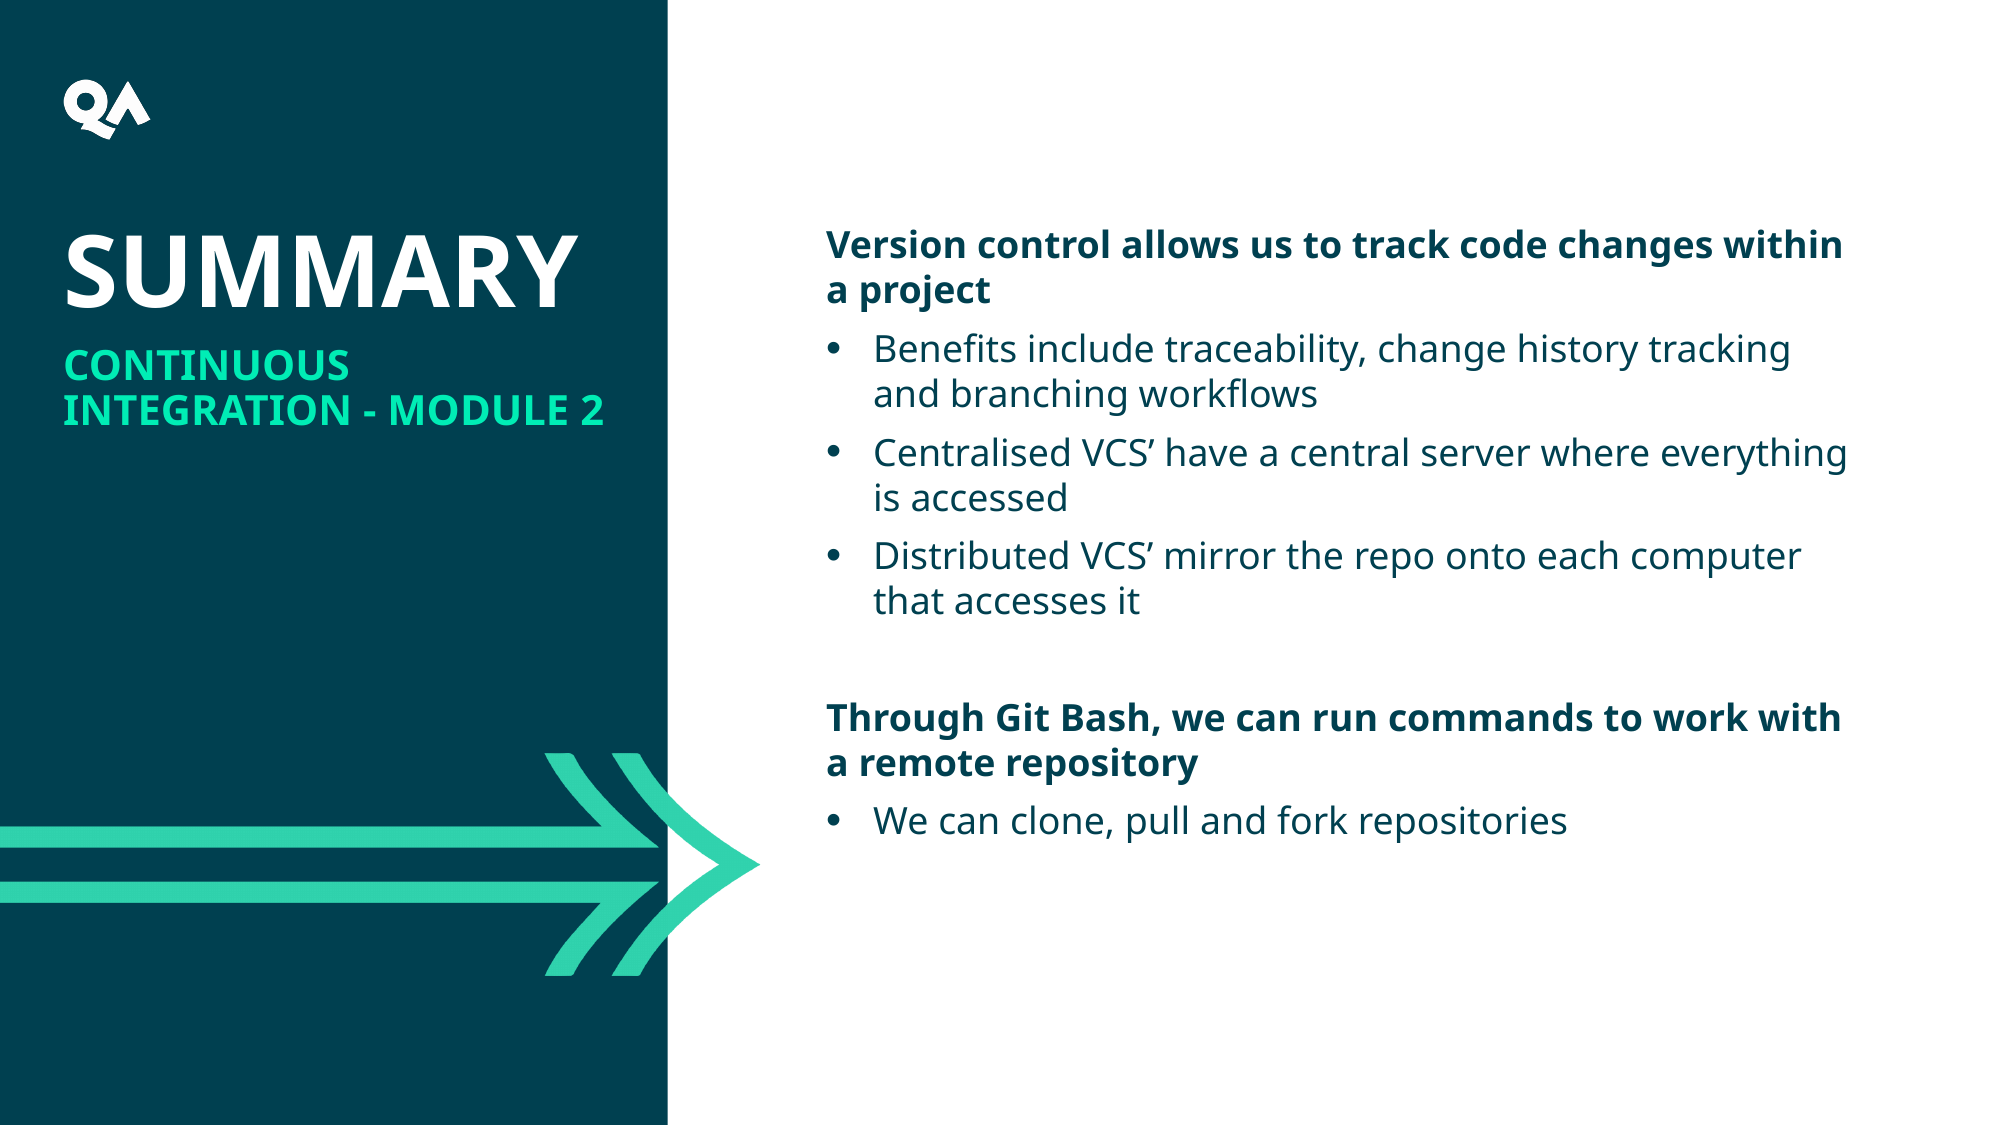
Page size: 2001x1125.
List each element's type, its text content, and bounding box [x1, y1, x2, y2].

picture [0, 754, 657, 847]
picture [64, 80, 114, 139]
picture [0, 882, 657, 975]
list summary [63, 221, 628, 338]
picture [613, 727, 775, 995]
list Continuous Integration - module 2 [63, 344, 628, 461]
list Version control allows us to track code changes within a project Benefits include traceability, change history tracking and branching workflows Centralised VCS’ have a central server where everything is accessed Distributed VCS’ mirror the repo onto each computer that accesses it Through Git Bash, we can run commands to work with a remote repository We can clone, pull and fork repositories [826, 221, 1857, 1036]
picture [107, 83, 149, 124]
